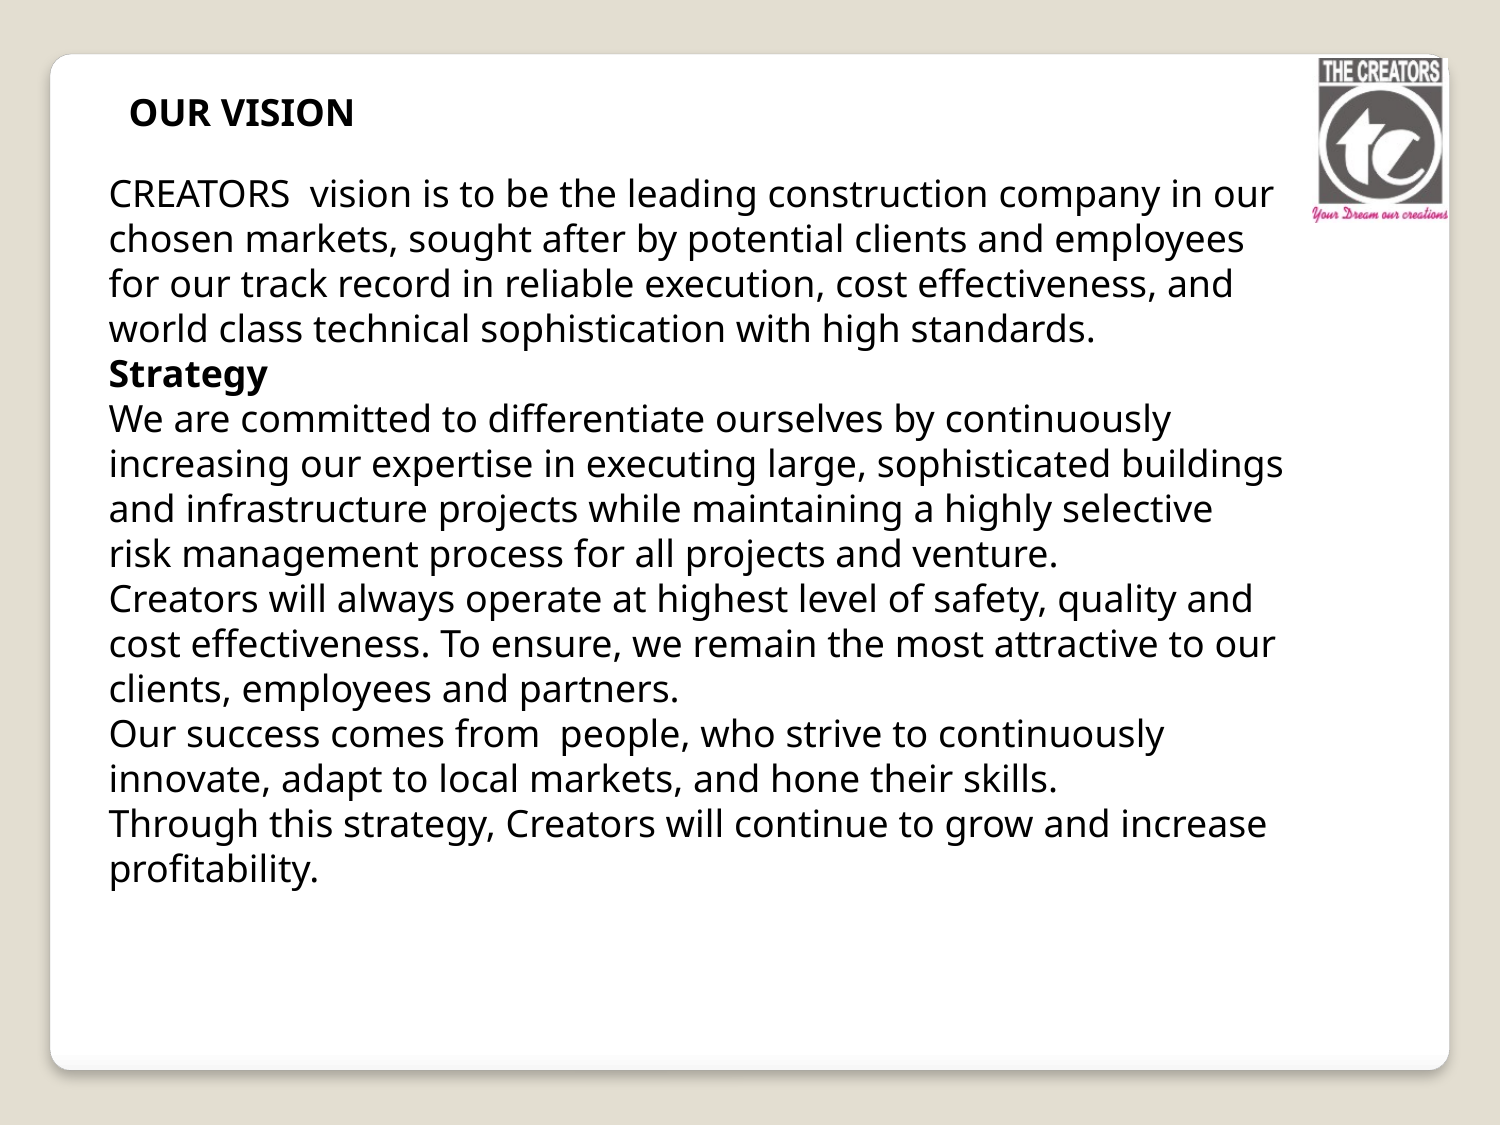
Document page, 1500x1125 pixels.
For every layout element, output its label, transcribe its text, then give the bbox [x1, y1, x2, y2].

text_box CREATORS vision is to be the leading construction company in our chosen markets, sought after by potential clients and employees for our track record in reliable execution, cost effectiveness, and world class technical sophistication with high standards. Strategy We are committed to differentiate ourselves by continuously increasing our expertise in executing large, sophisticated buildings and infrastructure projects while maintaining a highly selective risk management process for all projects and venture. Creators will always operate at highest level of safety, quality and cost effectiveness. To ensure, we remain the most attractive to our clients, employees and partners. Our success comes from people, who strive to continuously innovate, adapt to local markets, and hone their skills. Through this strategy, Creators will continue to grow and increase profitability. [93, 117, 1301, 942]
text_box OUR VISION [113, 81, 371, 117]
picture [1312, 58, 1449, 223]
